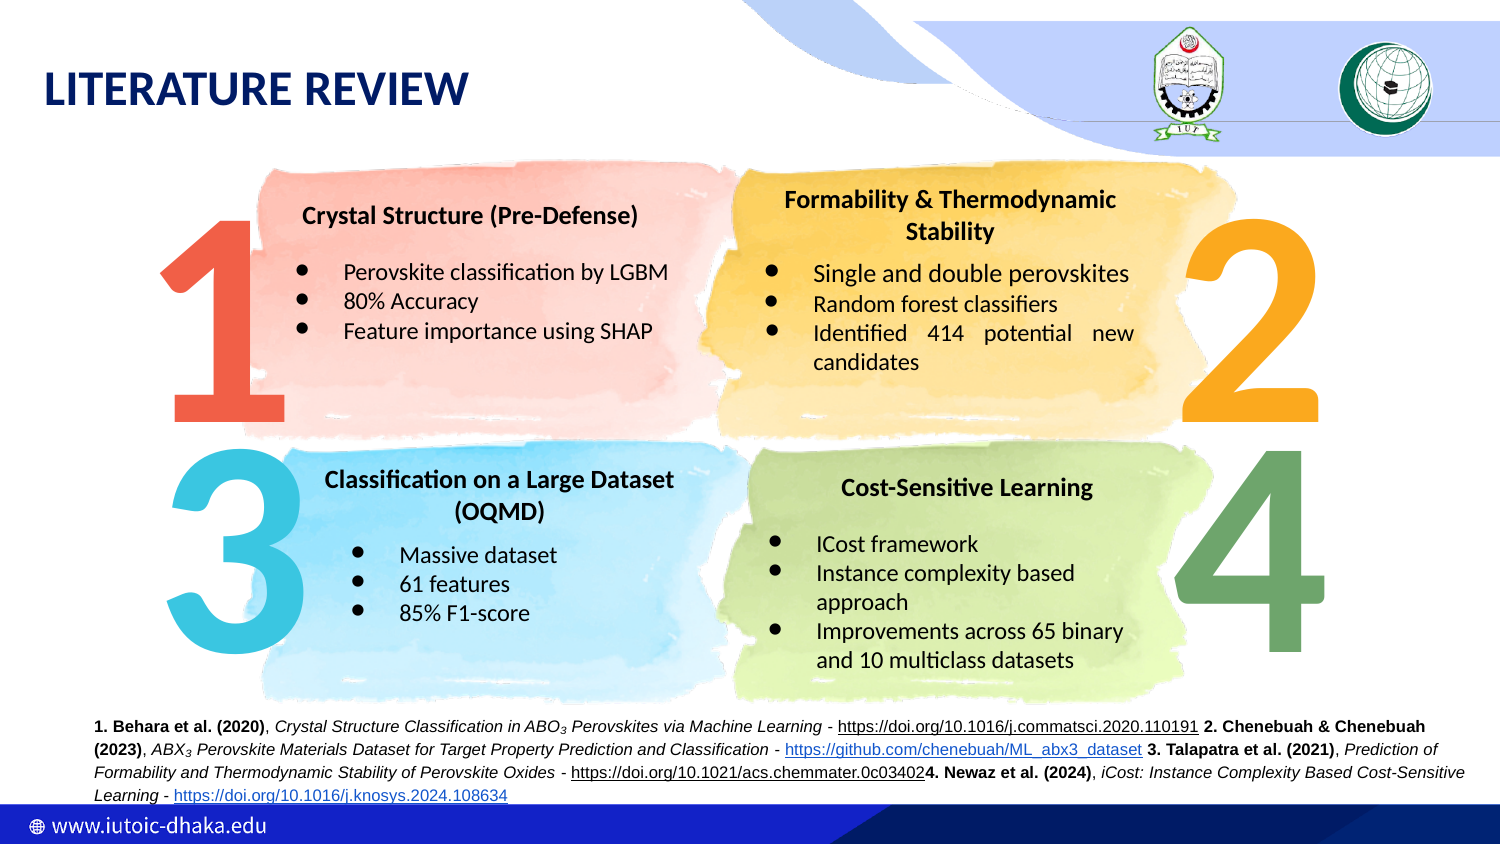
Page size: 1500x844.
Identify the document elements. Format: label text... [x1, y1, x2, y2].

text_box LITERATURE REVIEW [10, 40, 503, 131]
text_box 1 [128, 107, 244, 491]
text_box 3 [143, 491, 216, 698]
picture [0, 0, 1500, 844]
text_box 4 [1240, 491, 1277, 698]
text_box 1. Behara et al. (2020), Crystal Structure Classification in ABO₃ Perovskites via Machine Learning - https://doi.org/10.1016/j.commatsci.2020.110191 2. Chenebuah & Chenebuah (2023), ABX₃ Perovskite Materials Dataset for Target Property Prediction and Classification - https://github.com/chenebuah/ML_abx3_dataset 3. Talapatra et al. (2021), Prediction of Formability and Thermodynamic Stability of Perovskite Oxides - https://doi.org/10.1021/acs.chemmater.0c034024. Newaz et al. (2024), iCost: Instance Complexity Based Cost-Sensitive Learning - https://doi.org/10.1016/j.knosys.2024.108634 [4, 698, 1496, 809]
text_box 2 [1161, 107, 1277, 491]
